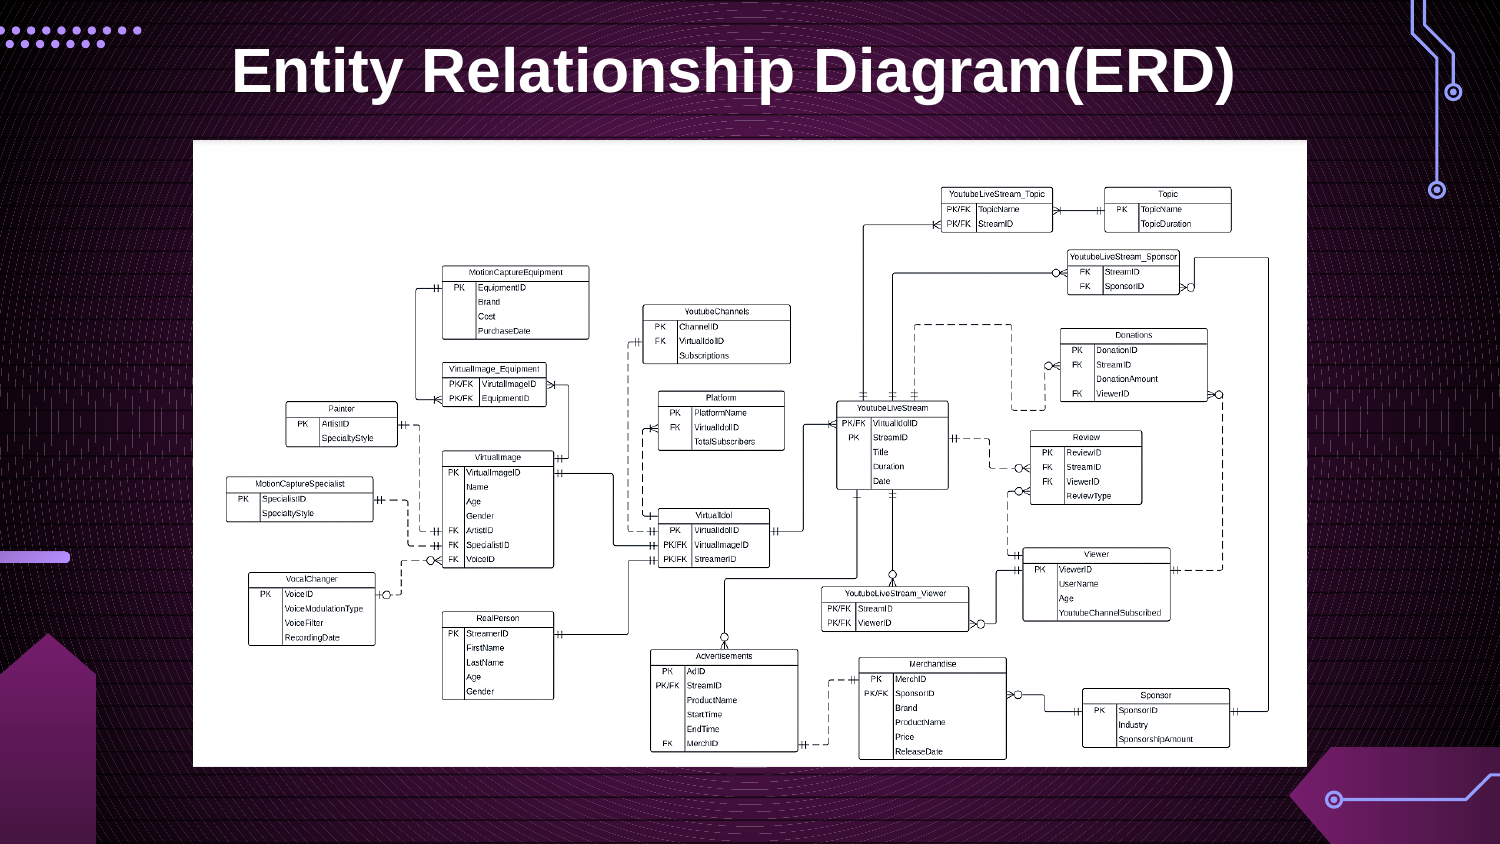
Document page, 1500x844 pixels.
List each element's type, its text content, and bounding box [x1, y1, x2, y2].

picture [193, 139, 1307, 767]
text_box Entity Relationship Diagram(ERD) [7, 23, 1462, 111]
